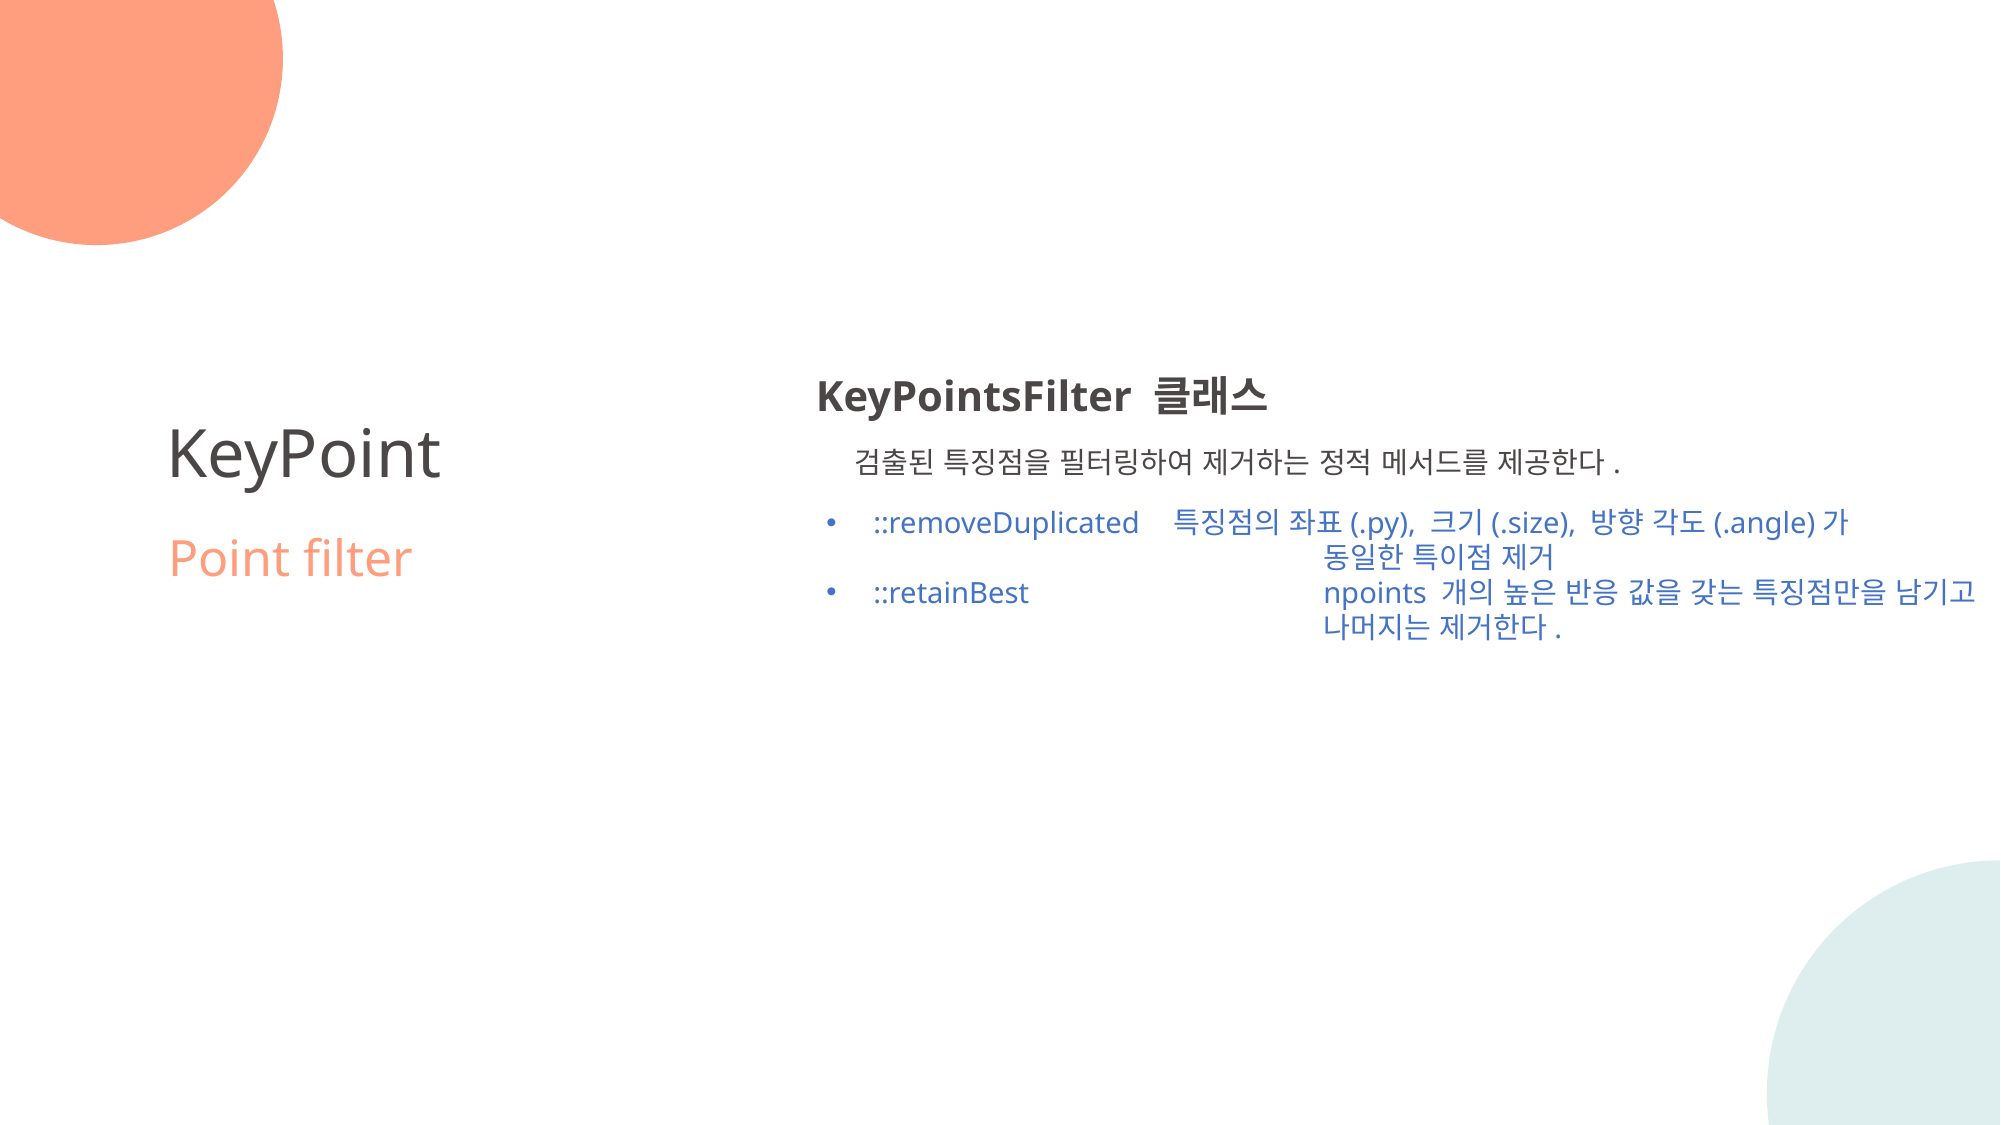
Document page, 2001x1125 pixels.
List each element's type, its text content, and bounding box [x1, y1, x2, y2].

text_box [1765, 859, 2000, 1125]
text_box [157, 403, 451, 595]
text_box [808, 362, 1667, 488]
text_box [0, 0, 284, 247]
text_box ::removeDuplicated 특징점의 좌표(.py), 크기(.size), 방향 각도(.angle)가 동일한 특이점 제거 ::retainBest npoints 개의 높은 반응 값을 갖는 특징점만을 남기고 나머지는 제거한다. [811, 497, 1992, 652]
